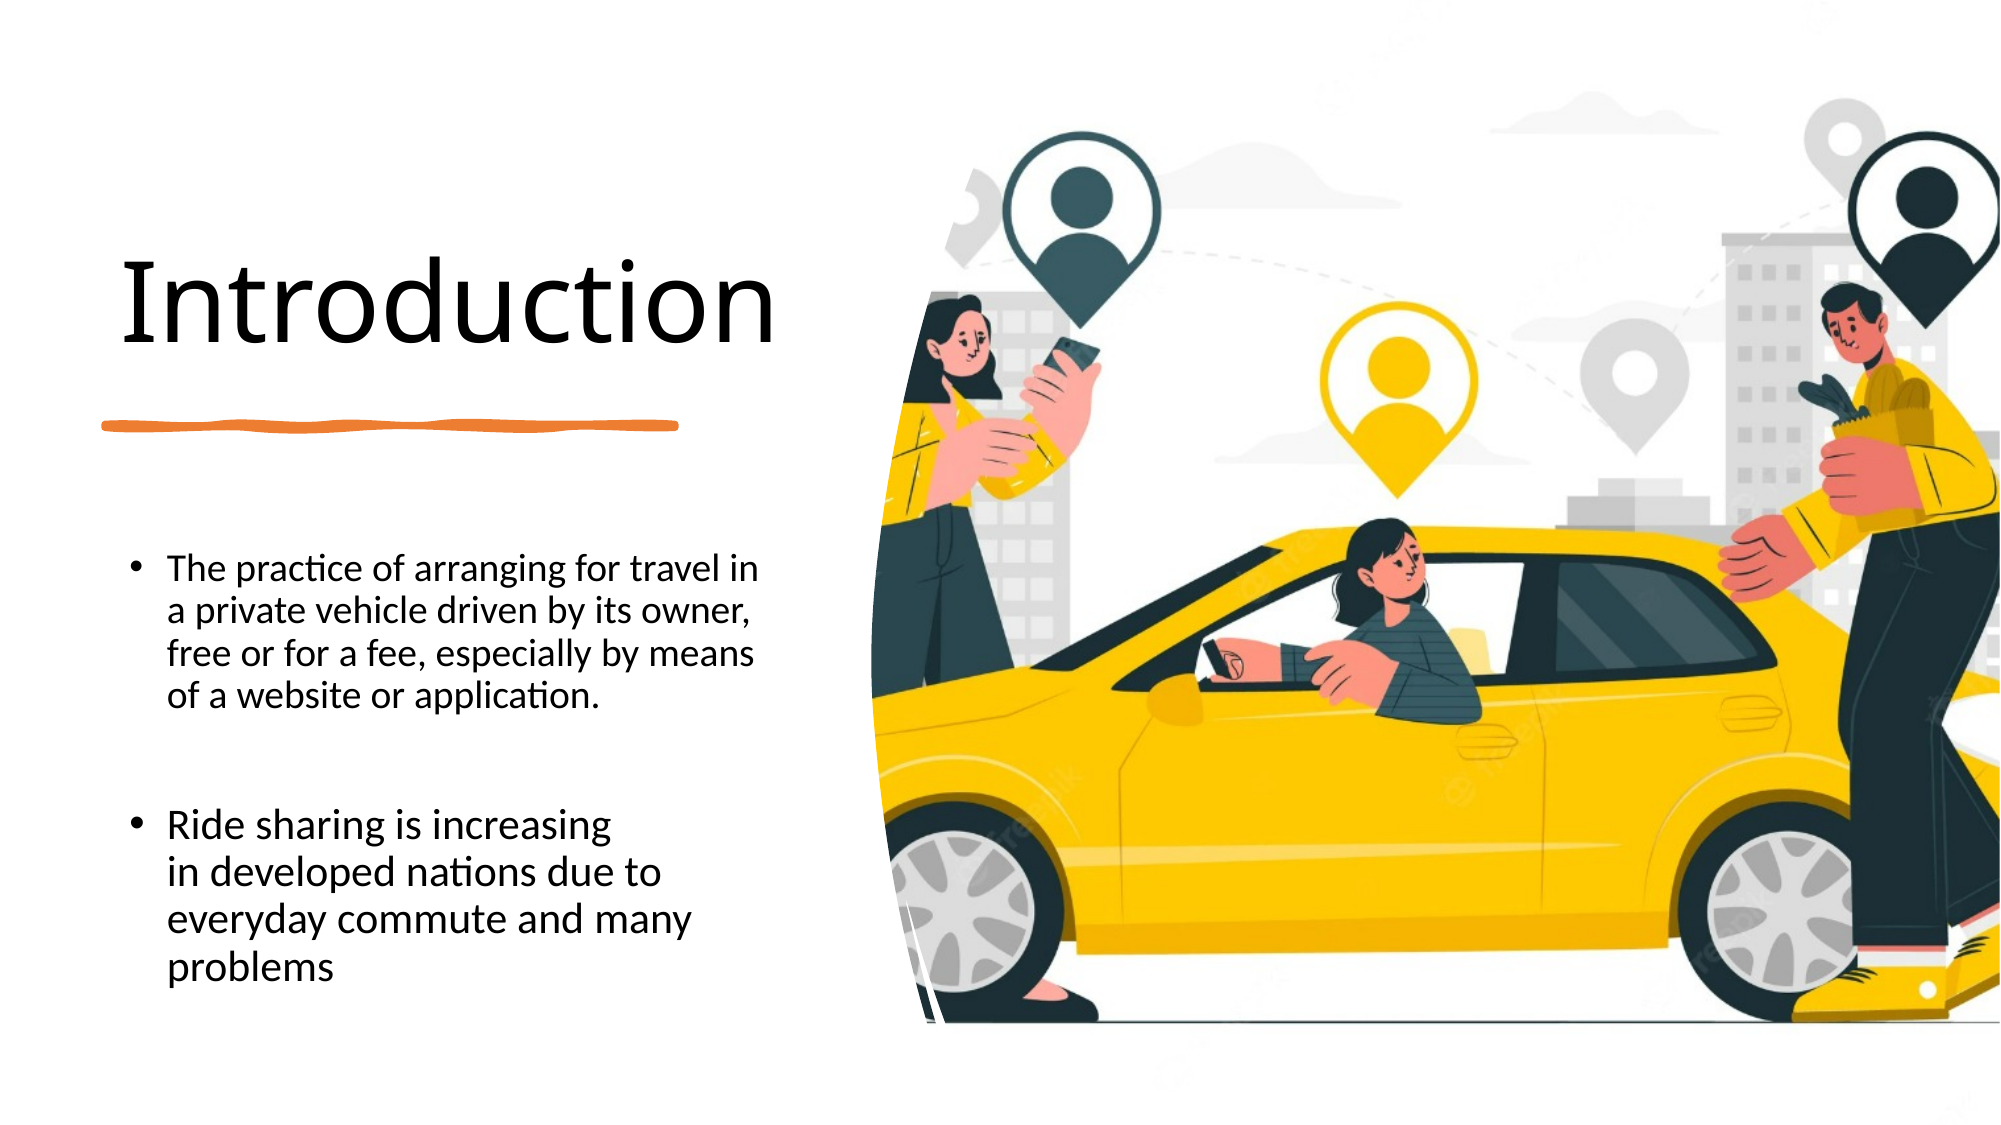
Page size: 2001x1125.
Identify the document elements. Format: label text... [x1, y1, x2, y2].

list The practice of arranging for travel in a private vehicle driven by its owner, free or for a fee, especially by means of a website or application. Ride sharing is increasing in developed nations due to everyday commute and many problems [105, 471, 802, 1016]
title Introduction [105, 53, 822, 375]
text_box [0, 0, 871, 1125]
picture [871, 0, 2000, 1125]
text_box [103, 421, 676, 431]
